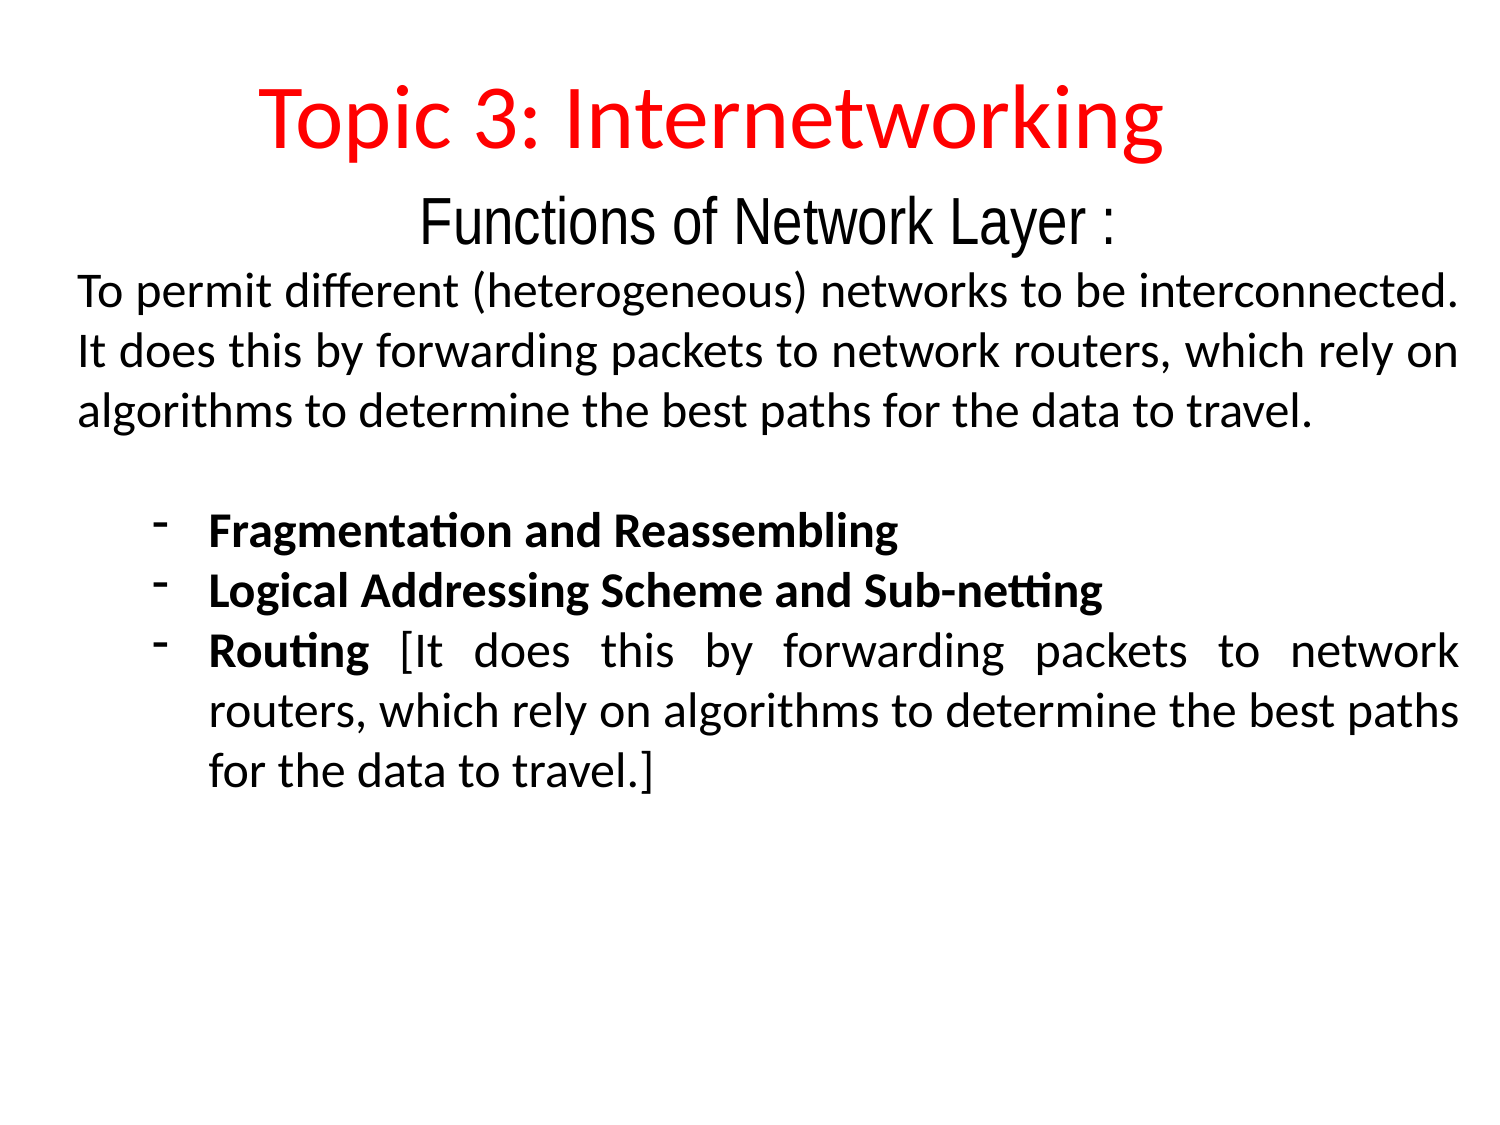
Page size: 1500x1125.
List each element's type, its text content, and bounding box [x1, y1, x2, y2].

text_box Functions of Network Layer : To permit different (heterogeneous) networks to be interconnected. It does this by forwarding packets to network routers, which rely on algorithms to determine the best paths for the data to travel. Fragmentation and Reassembling Logical Addressing Scheme and Sub-netting Routing [It does this by forwarding packets to network routers, which rely on algorithms to determine the best paths for the data to travel.] [62, 170, 1475, 860]
text_box Topic 3: Internetworking [149, 49, 1275, 170]
